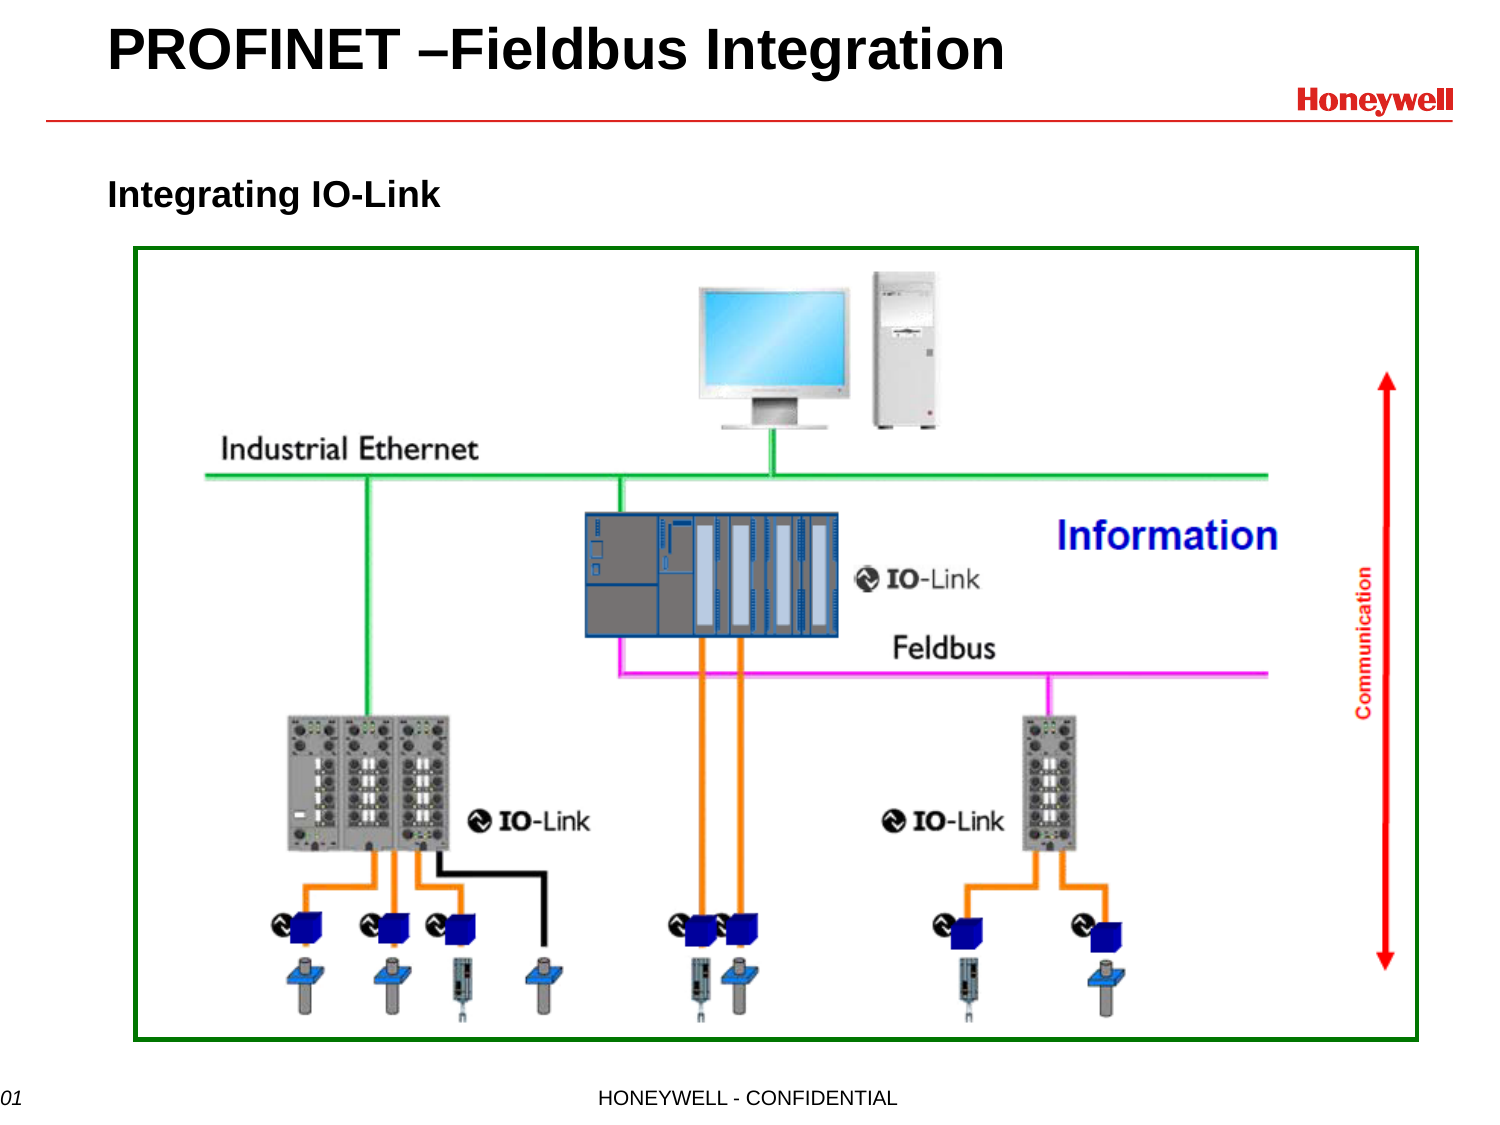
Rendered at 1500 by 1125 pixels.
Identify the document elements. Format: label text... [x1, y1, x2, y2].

title PROFINET –Fieldbus Integration [91, 16, 1405, 95]
picture [137, 249, 1416, 1038]
list Integrating IO-Link [91, 162, 1405, 989]
